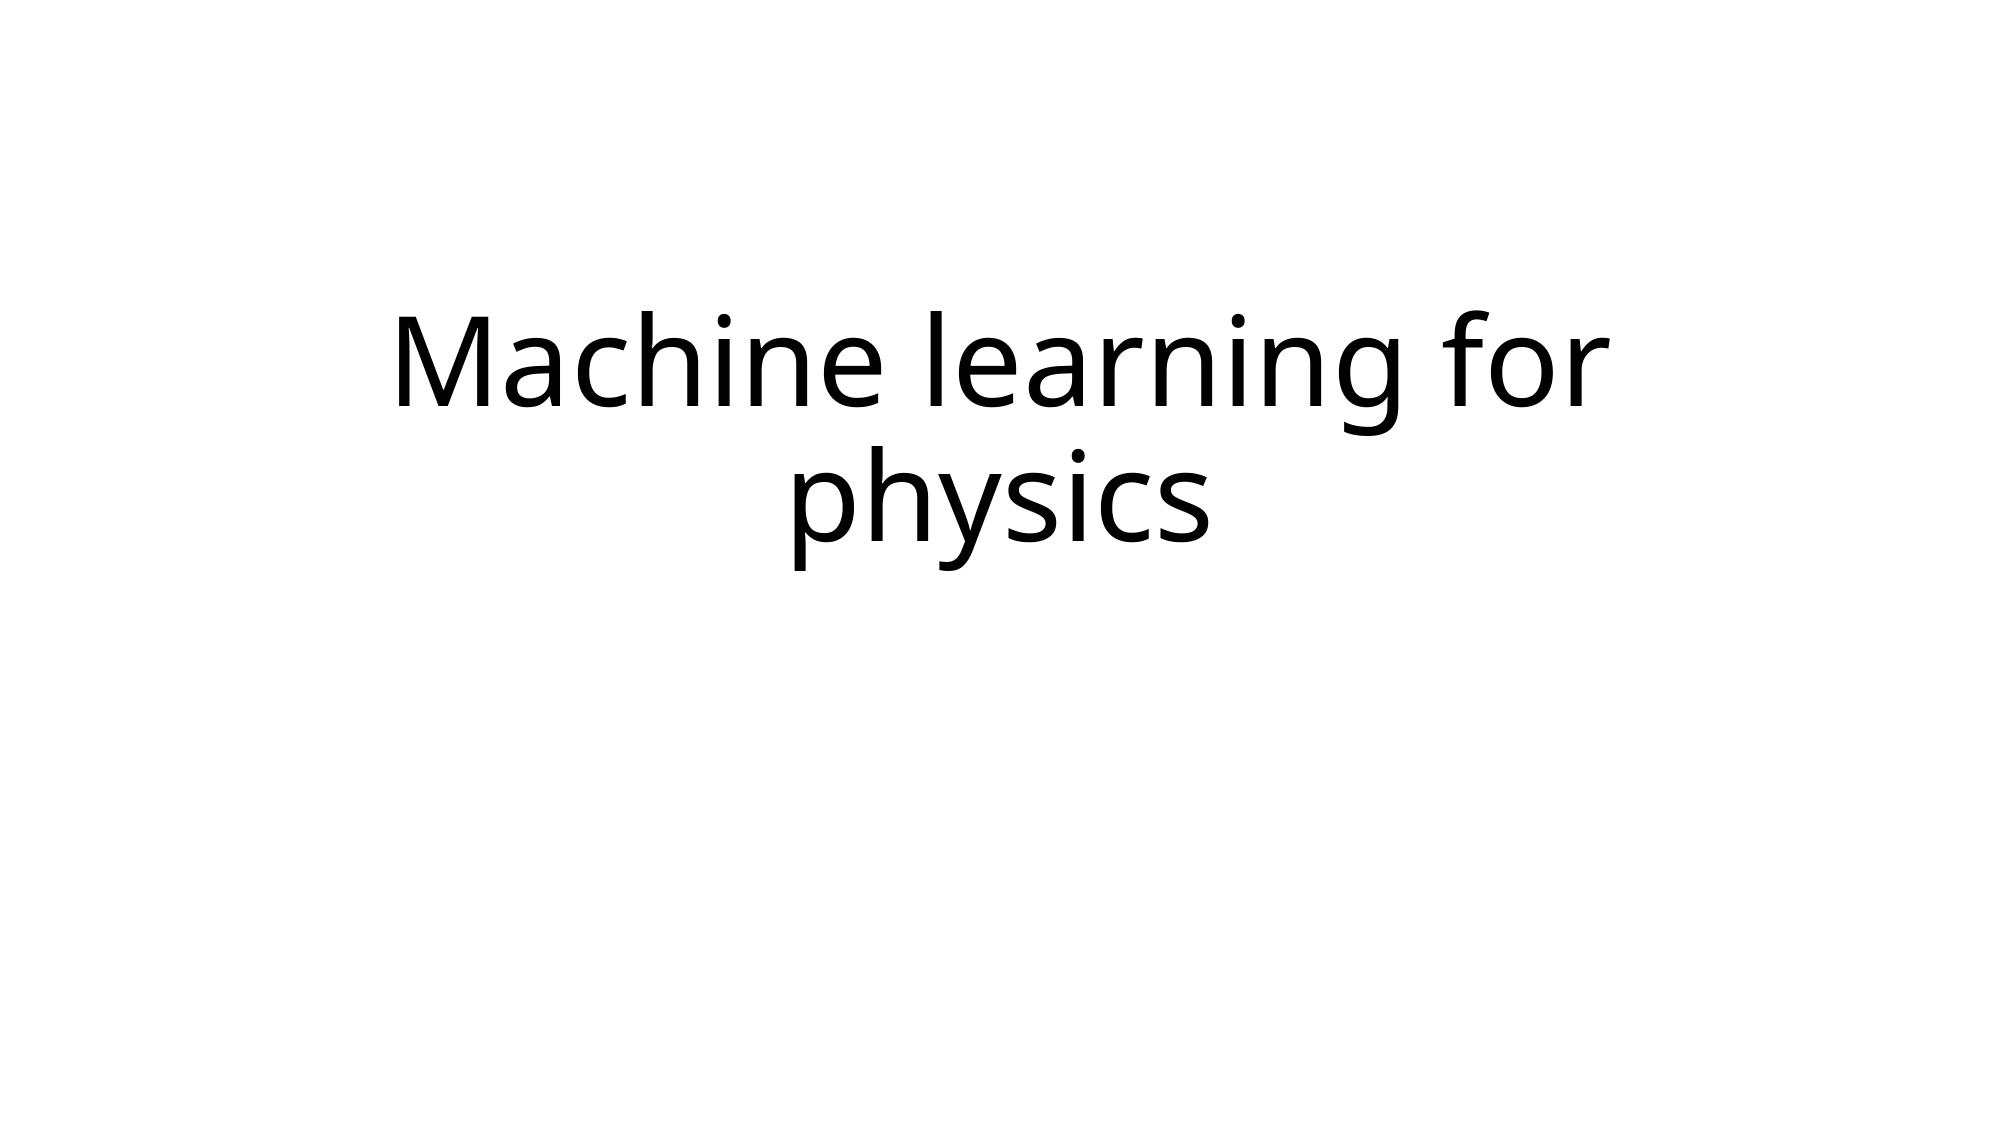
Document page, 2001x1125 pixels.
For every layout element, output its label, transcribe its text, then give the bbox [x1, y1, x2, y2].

title Machine learning for physics [249, 184, 1750, 576]
